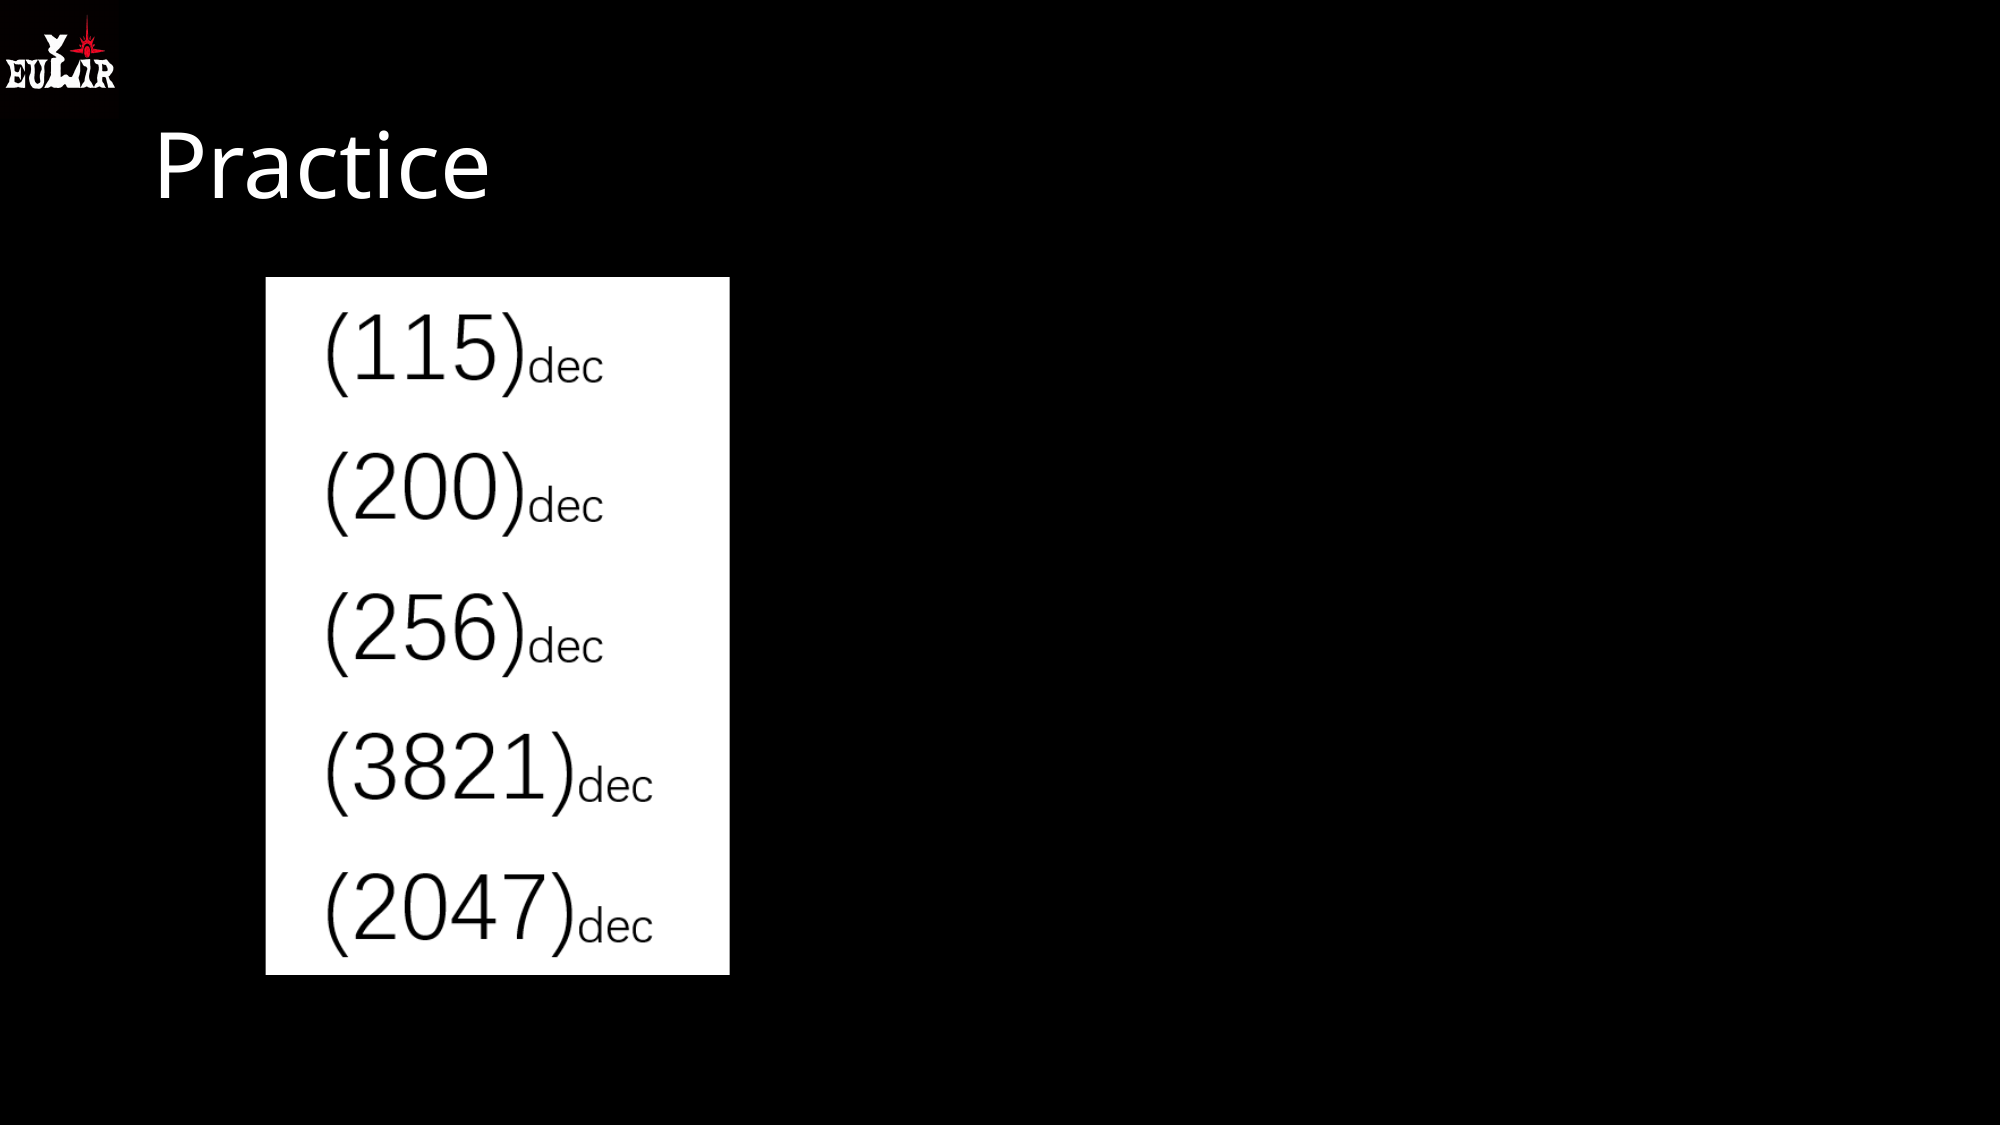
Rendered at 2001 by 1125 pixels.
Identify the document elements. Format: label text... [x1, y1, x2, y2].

picture [265, 277, 730, 975]
title Practice [137, 59, 1863, 278]
picture [0, 0, 119, 119]
